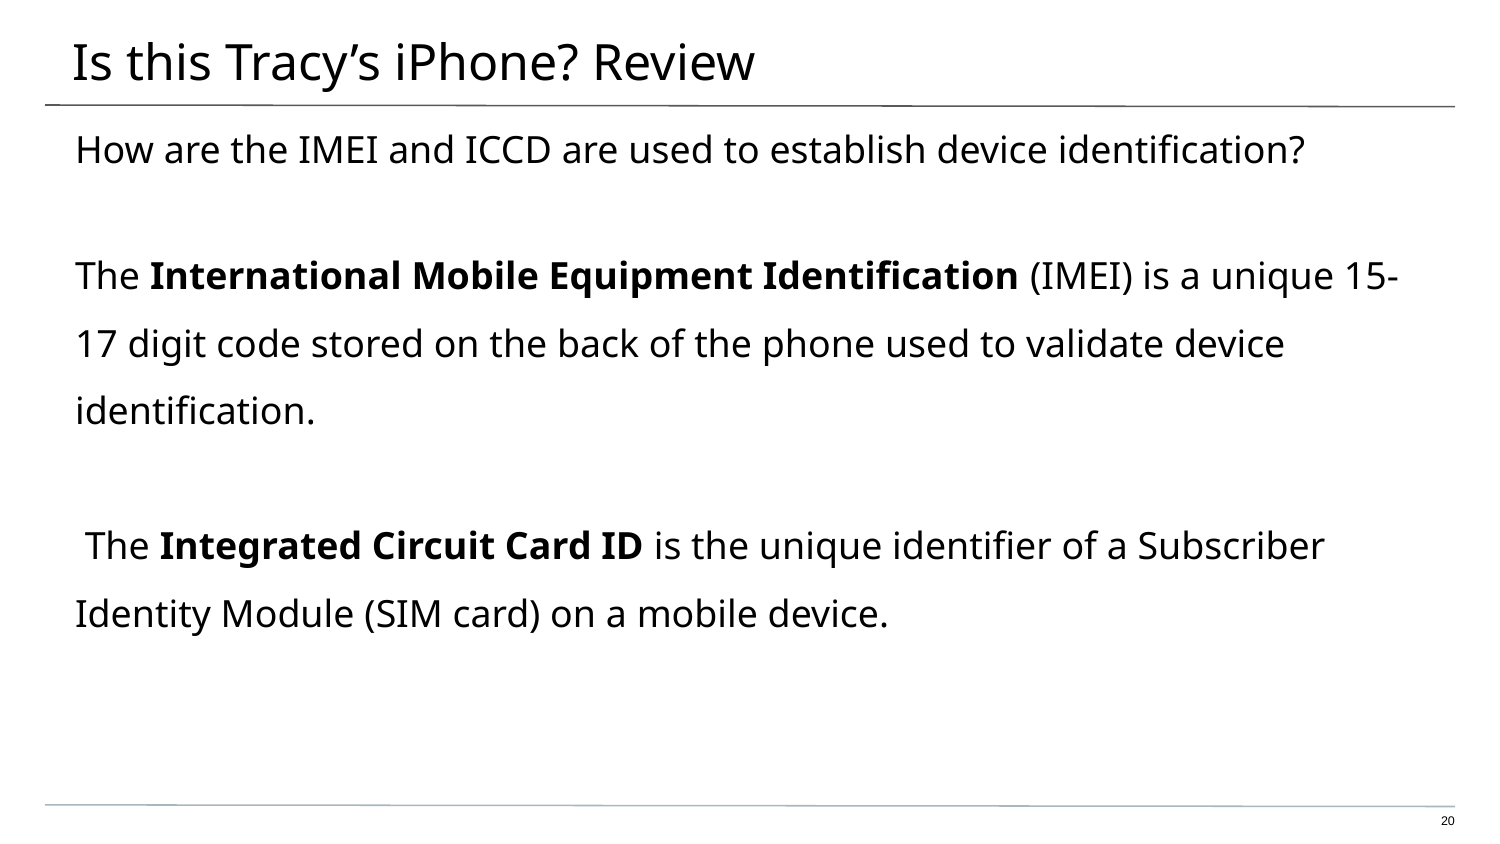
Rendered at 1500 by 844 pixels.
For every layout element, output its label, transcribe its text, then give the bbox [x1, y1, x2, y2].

list The International Mobile Equipment Identification (IMEI) is a unique 15-17 digit code stored on the back of the phone used to validate device identification. The Integrated Circuit Card ID is the unique identifier of a Subscriber Identity Module (SIM card) on a mobile device. [0, 229, 1500, 805]
subtitle How are the IMEI and ICCD are used to establish device identification? [0, 110, 1500, 171]
title Is this Tracy’s iPhone? Review [0, 0, 1500, 88]
slide_number 20 [1412, 813, 1455, 831]
